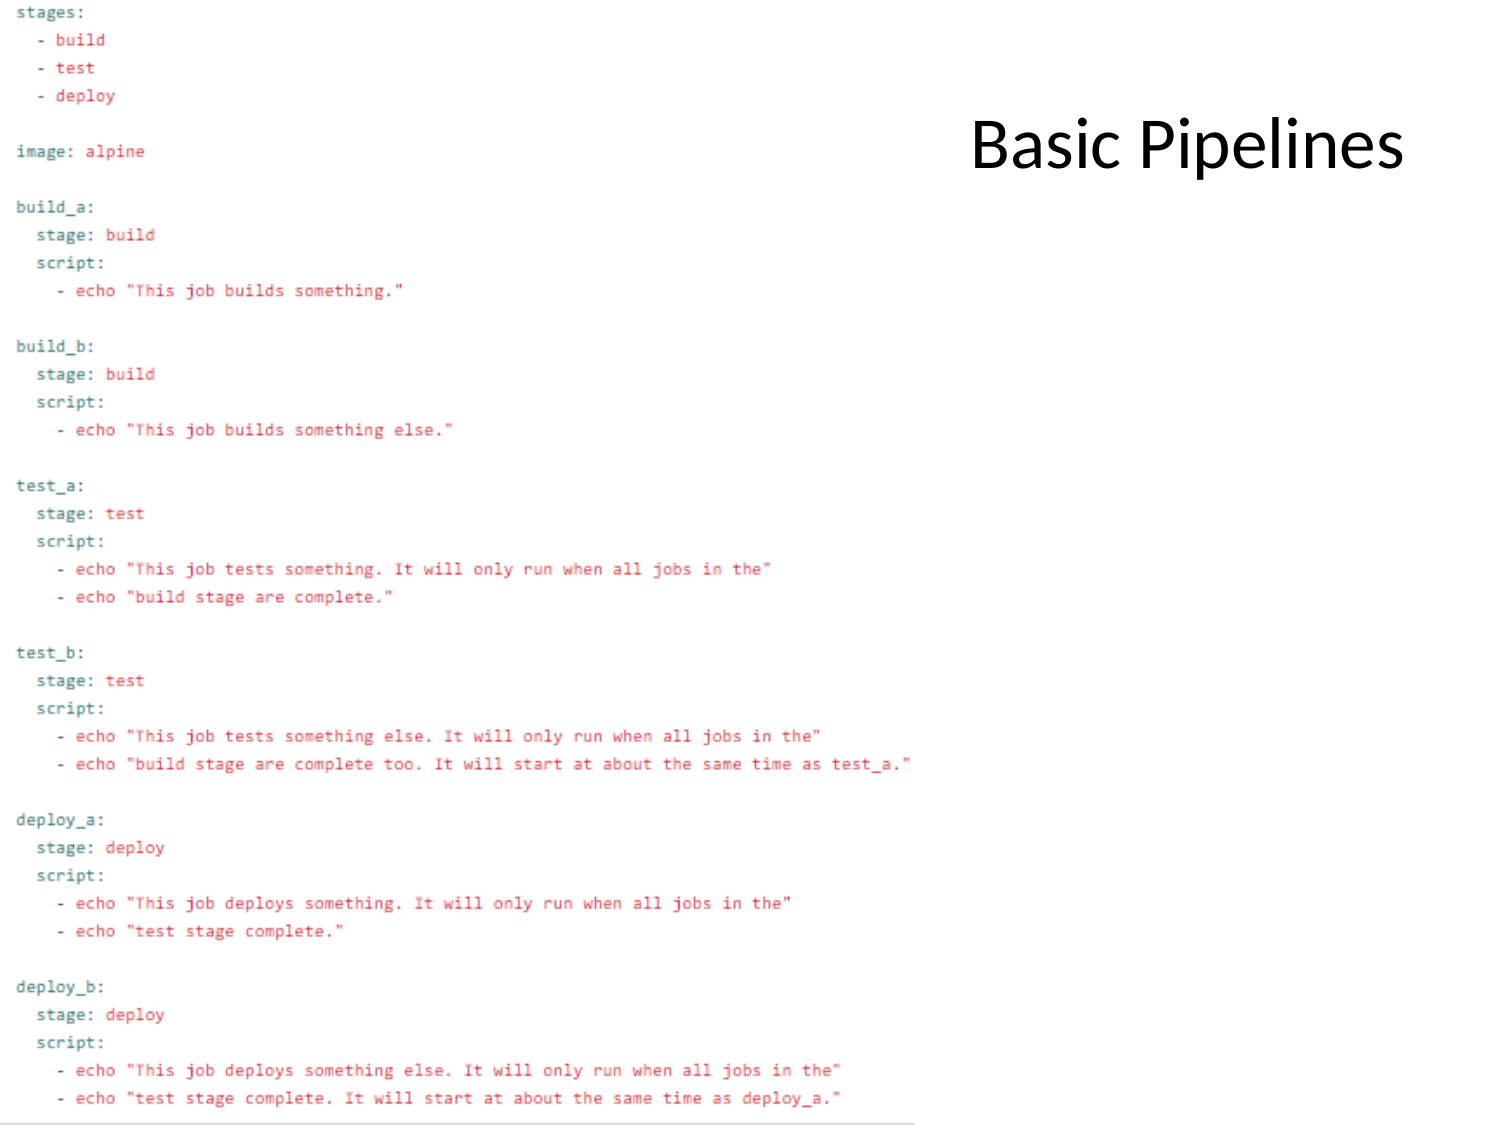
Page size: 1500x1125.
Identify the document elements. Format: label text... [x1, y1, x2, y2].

picture [0, 0, 915, 1125]
title Basic Pipelines [950, 45, 1425, 233]
